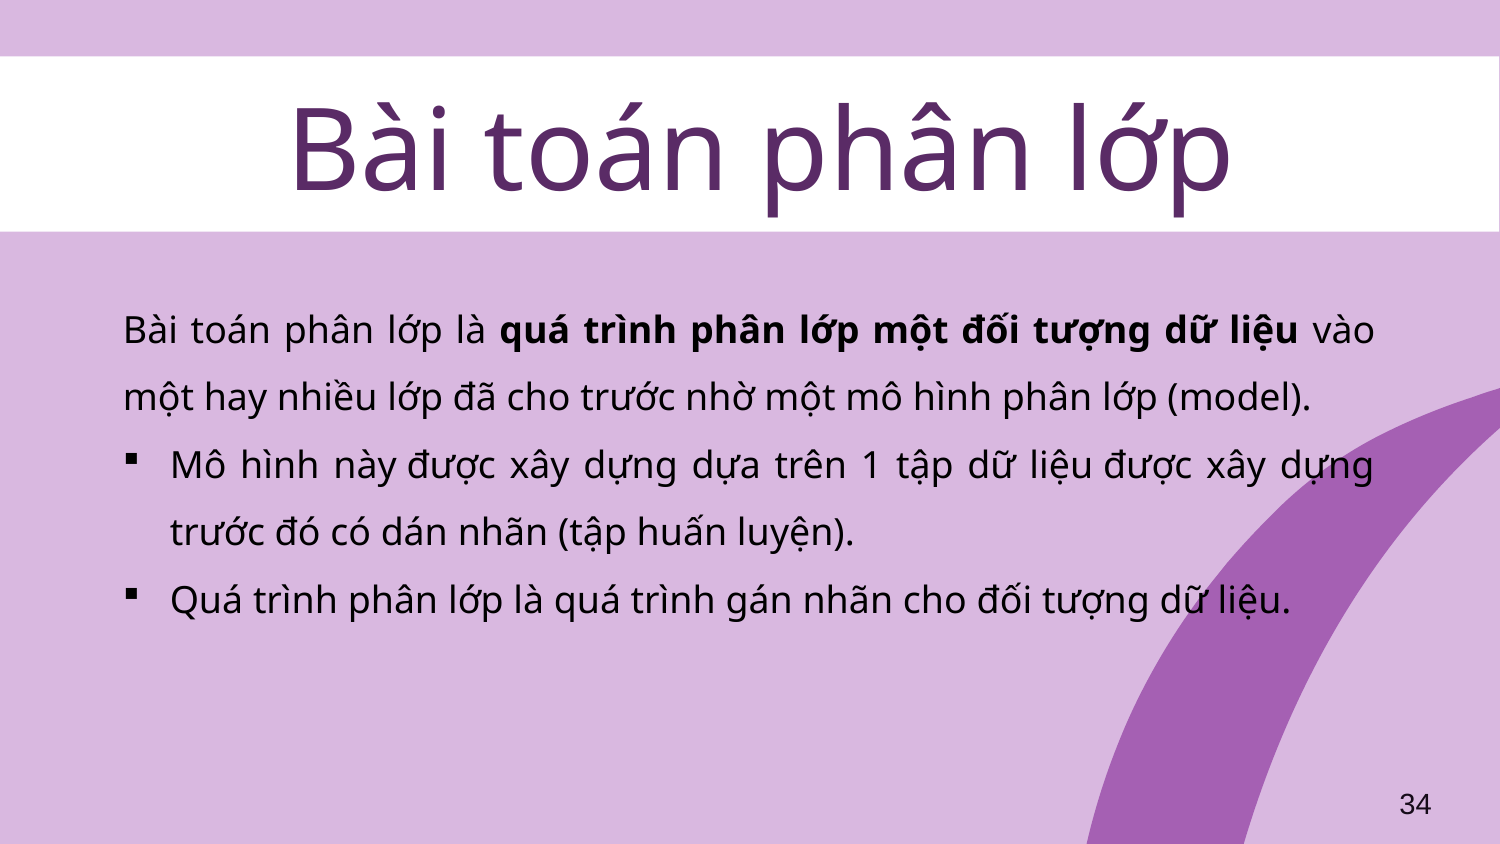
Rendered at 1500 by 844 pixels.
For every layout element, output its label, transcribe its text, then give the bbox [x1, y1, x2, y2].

slide_number 34 [1109, 780, 1447, 826]
text_box [0, 54, 1500, 234]
text_box Bài toán phân lớp là quá trình phân lớp một đối tượng dữ liệu vào một hay nhiều lớp đã cho trước nhờ một mô hình phân lớp (model). Mô hình này được xây dựng dựa trên 1 tập dữ liệu được xây dựng trước đó có dán nhãn (tập huấn luyện). Quá trình phân lớp là quá trình gán nhãn cho đối tượng dữ liệu. [107, 275, 1391, 661]
text_box Bài toán phân lớp [66, 68, 1307, 222]
